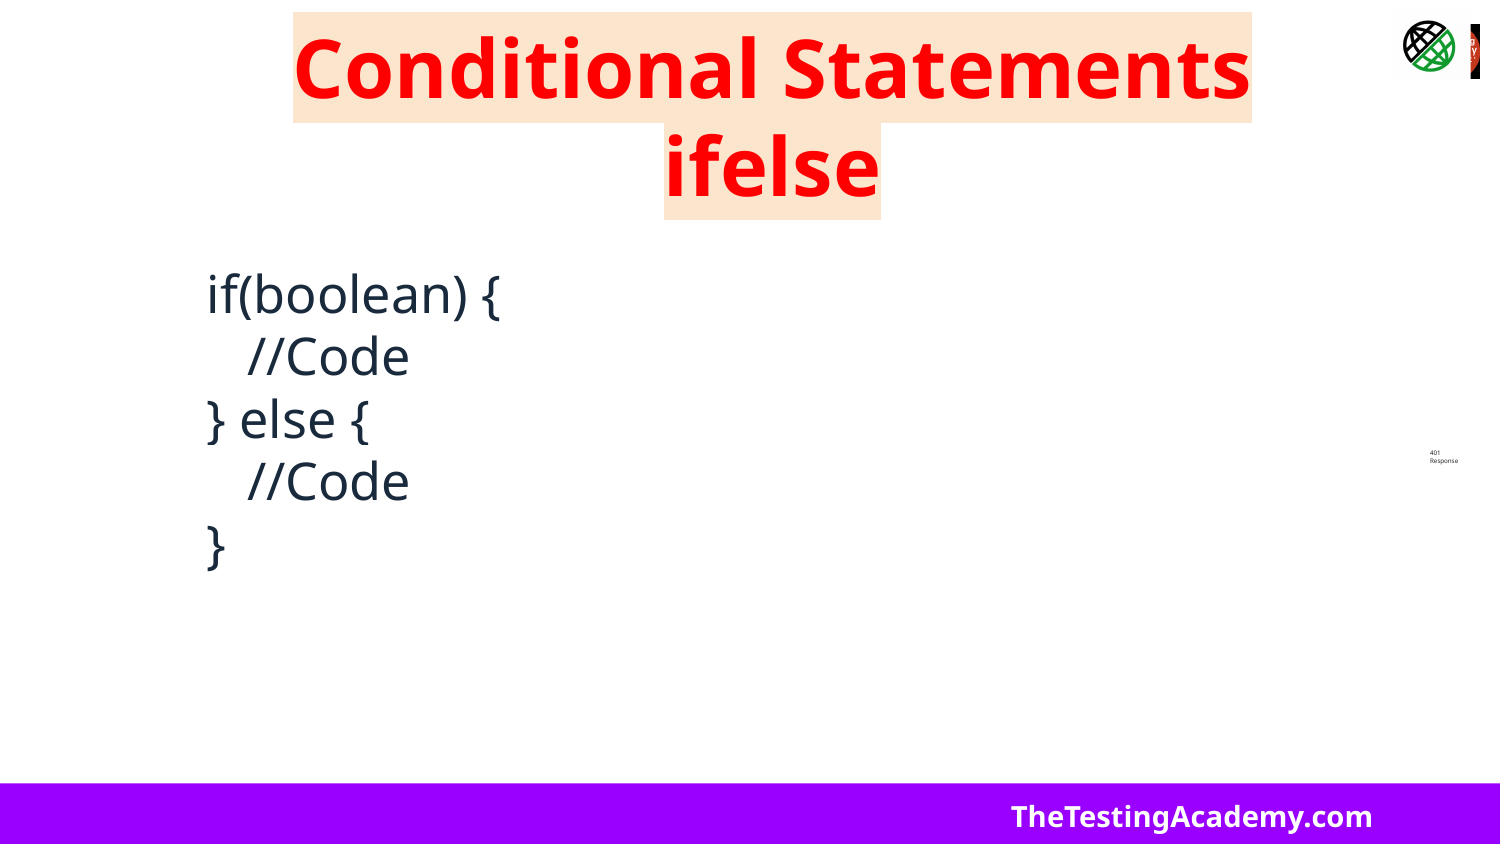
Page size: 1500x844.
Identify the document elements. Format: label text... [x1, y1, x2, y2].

text_box if(boolean) { //Code } else { //Code } [116, 183, 1210, 714]
picture [1393, 9, 1480, 82]
text_box Conditional Statements ifelse [136, 2, 1334, 228]
text_box 401 Response [1415, 432, 1478, 521]
